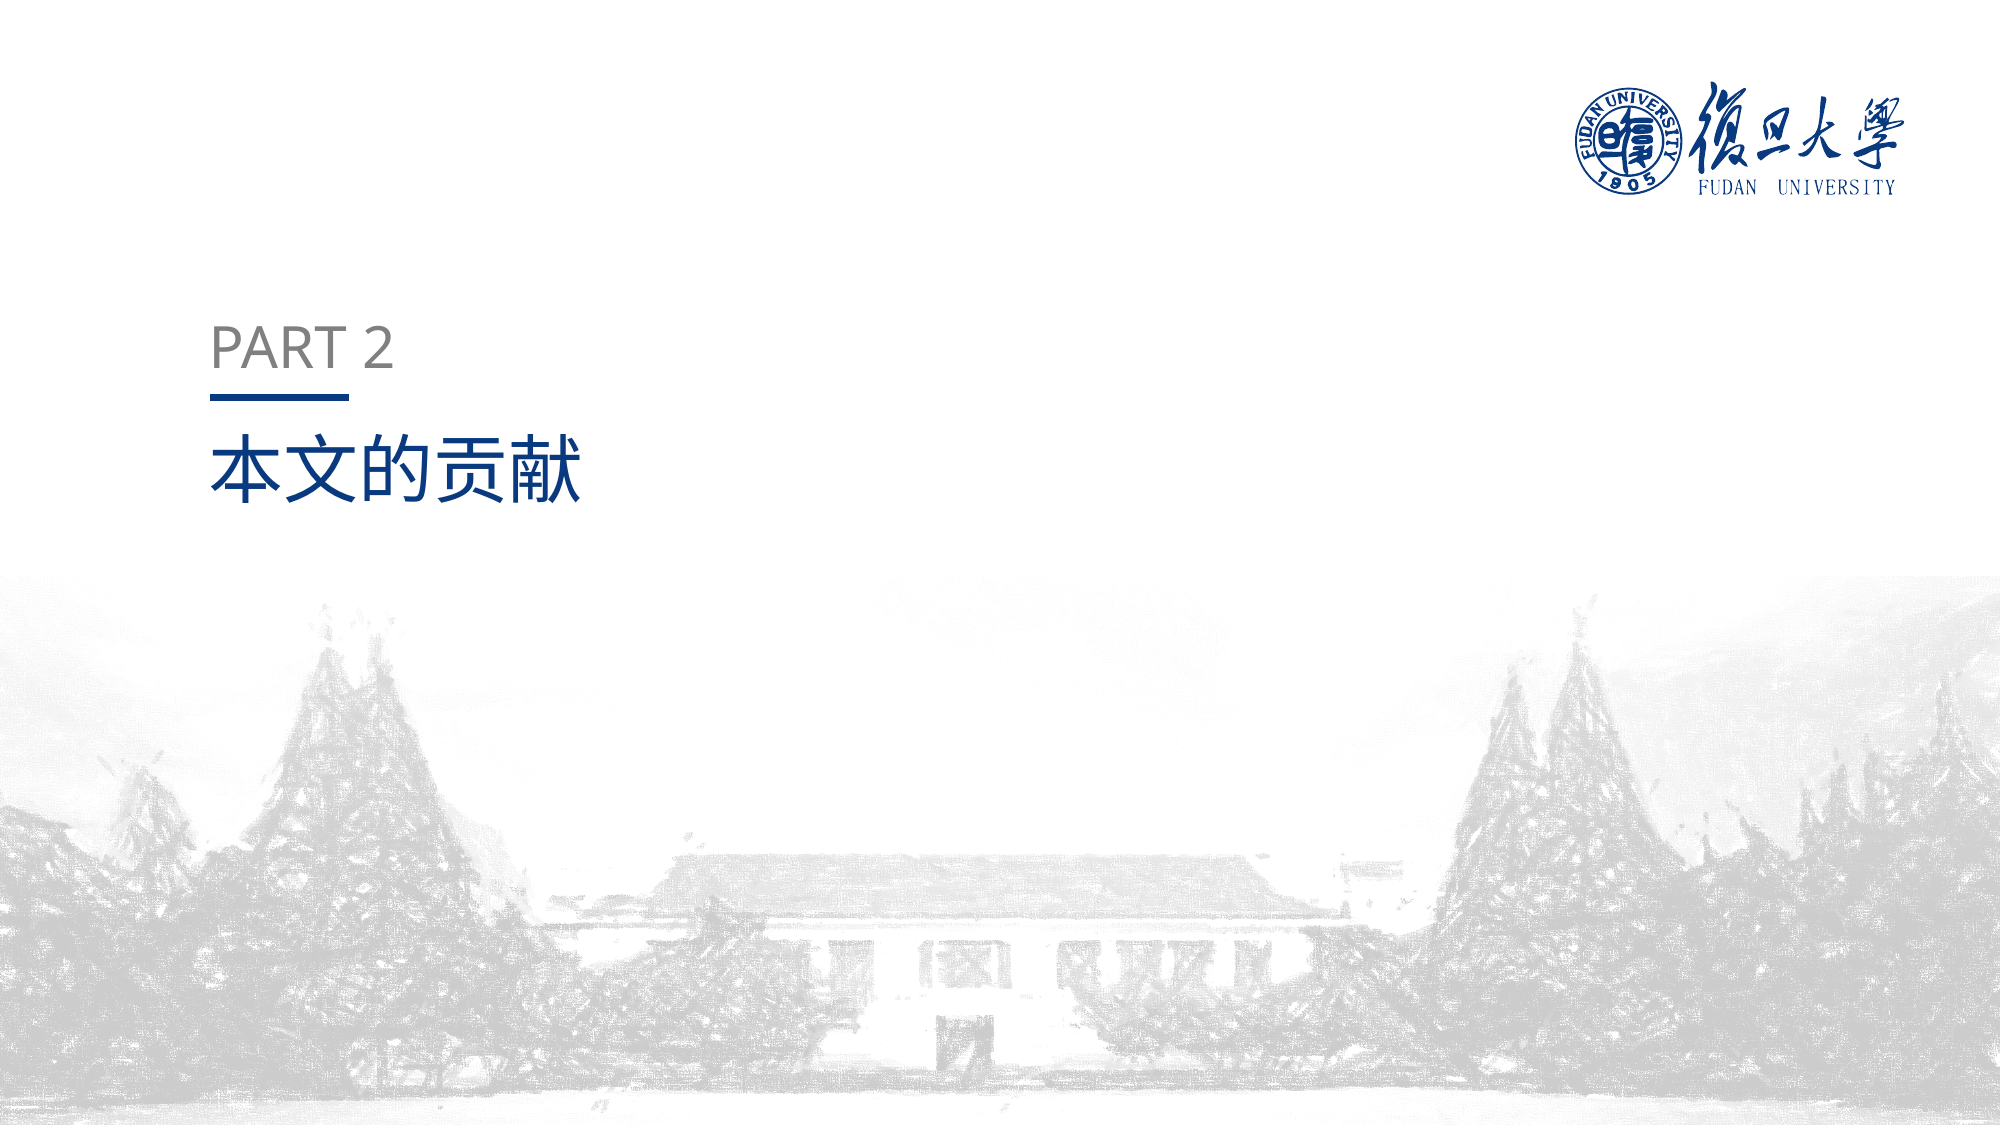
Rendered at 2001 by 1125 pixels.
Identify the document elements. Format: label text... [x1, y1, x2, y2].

list PART 2 [193, 306, 637, 393]
list 本文的贡献 [193, 425, 1188, 533]
